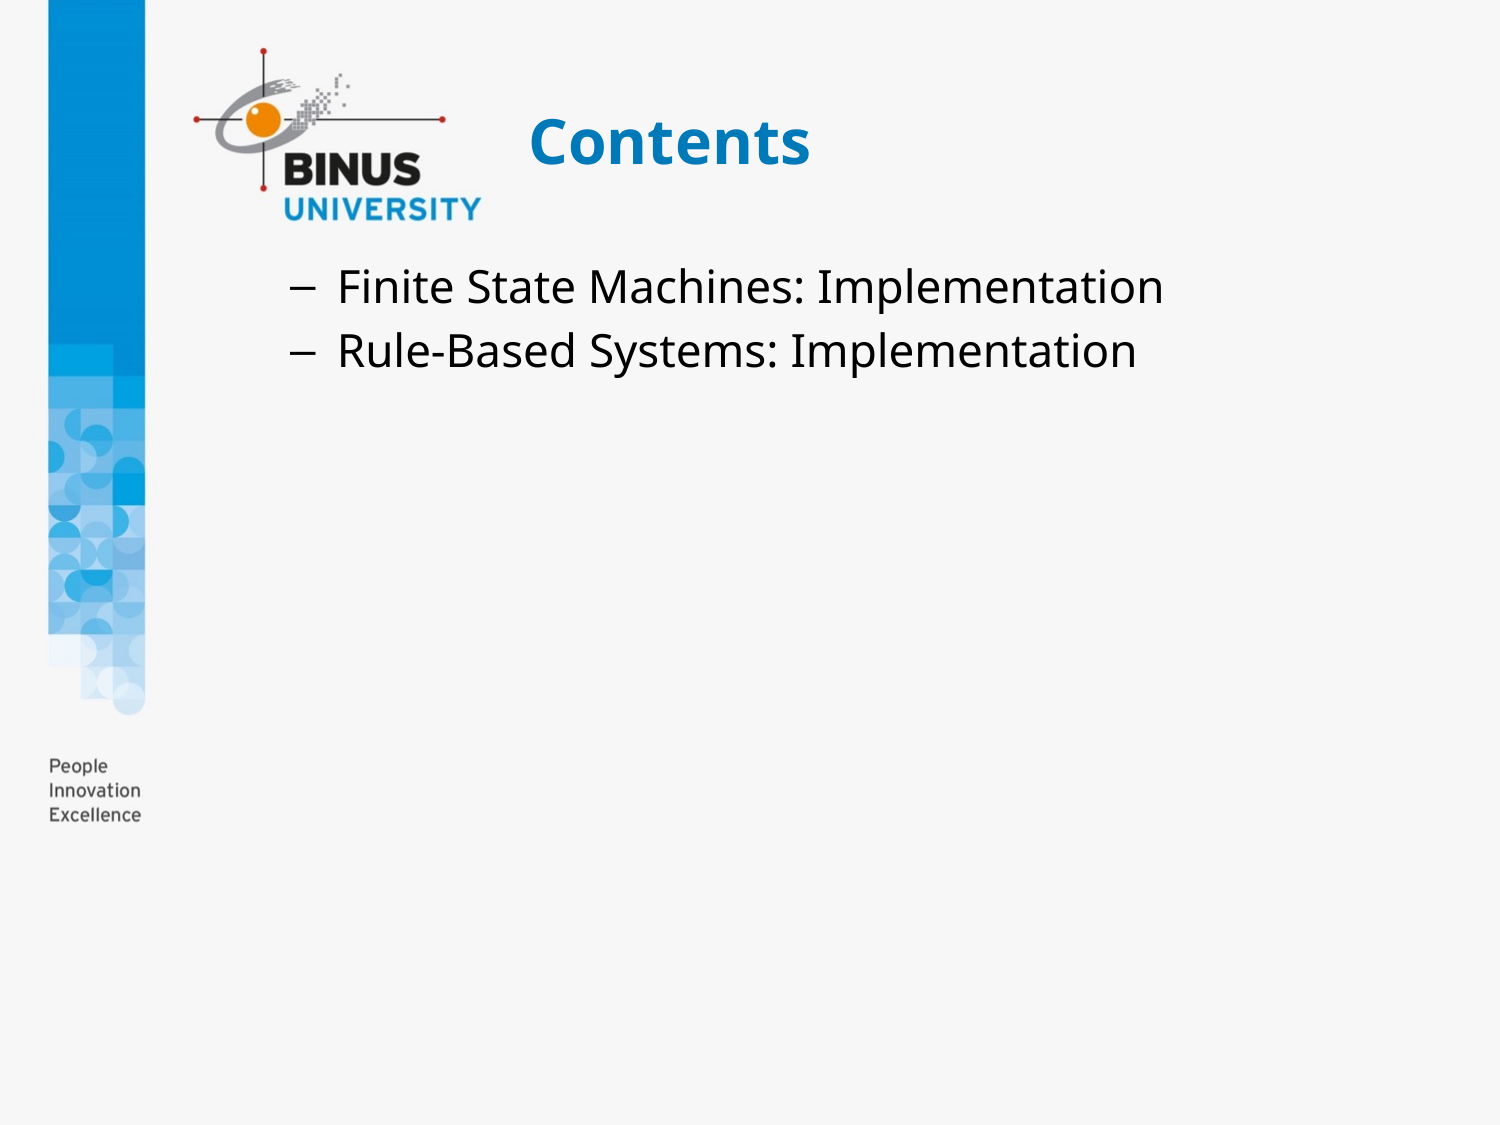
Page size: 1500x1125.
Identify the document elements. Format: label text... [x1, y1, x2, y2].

title Contents [513, 75, 1436, 205]
picture [0, 0, 1500, 845]
list Finite State Machines: Implementation Rule-Based Systems: Implementation [200, 249, 1436, 1075]
